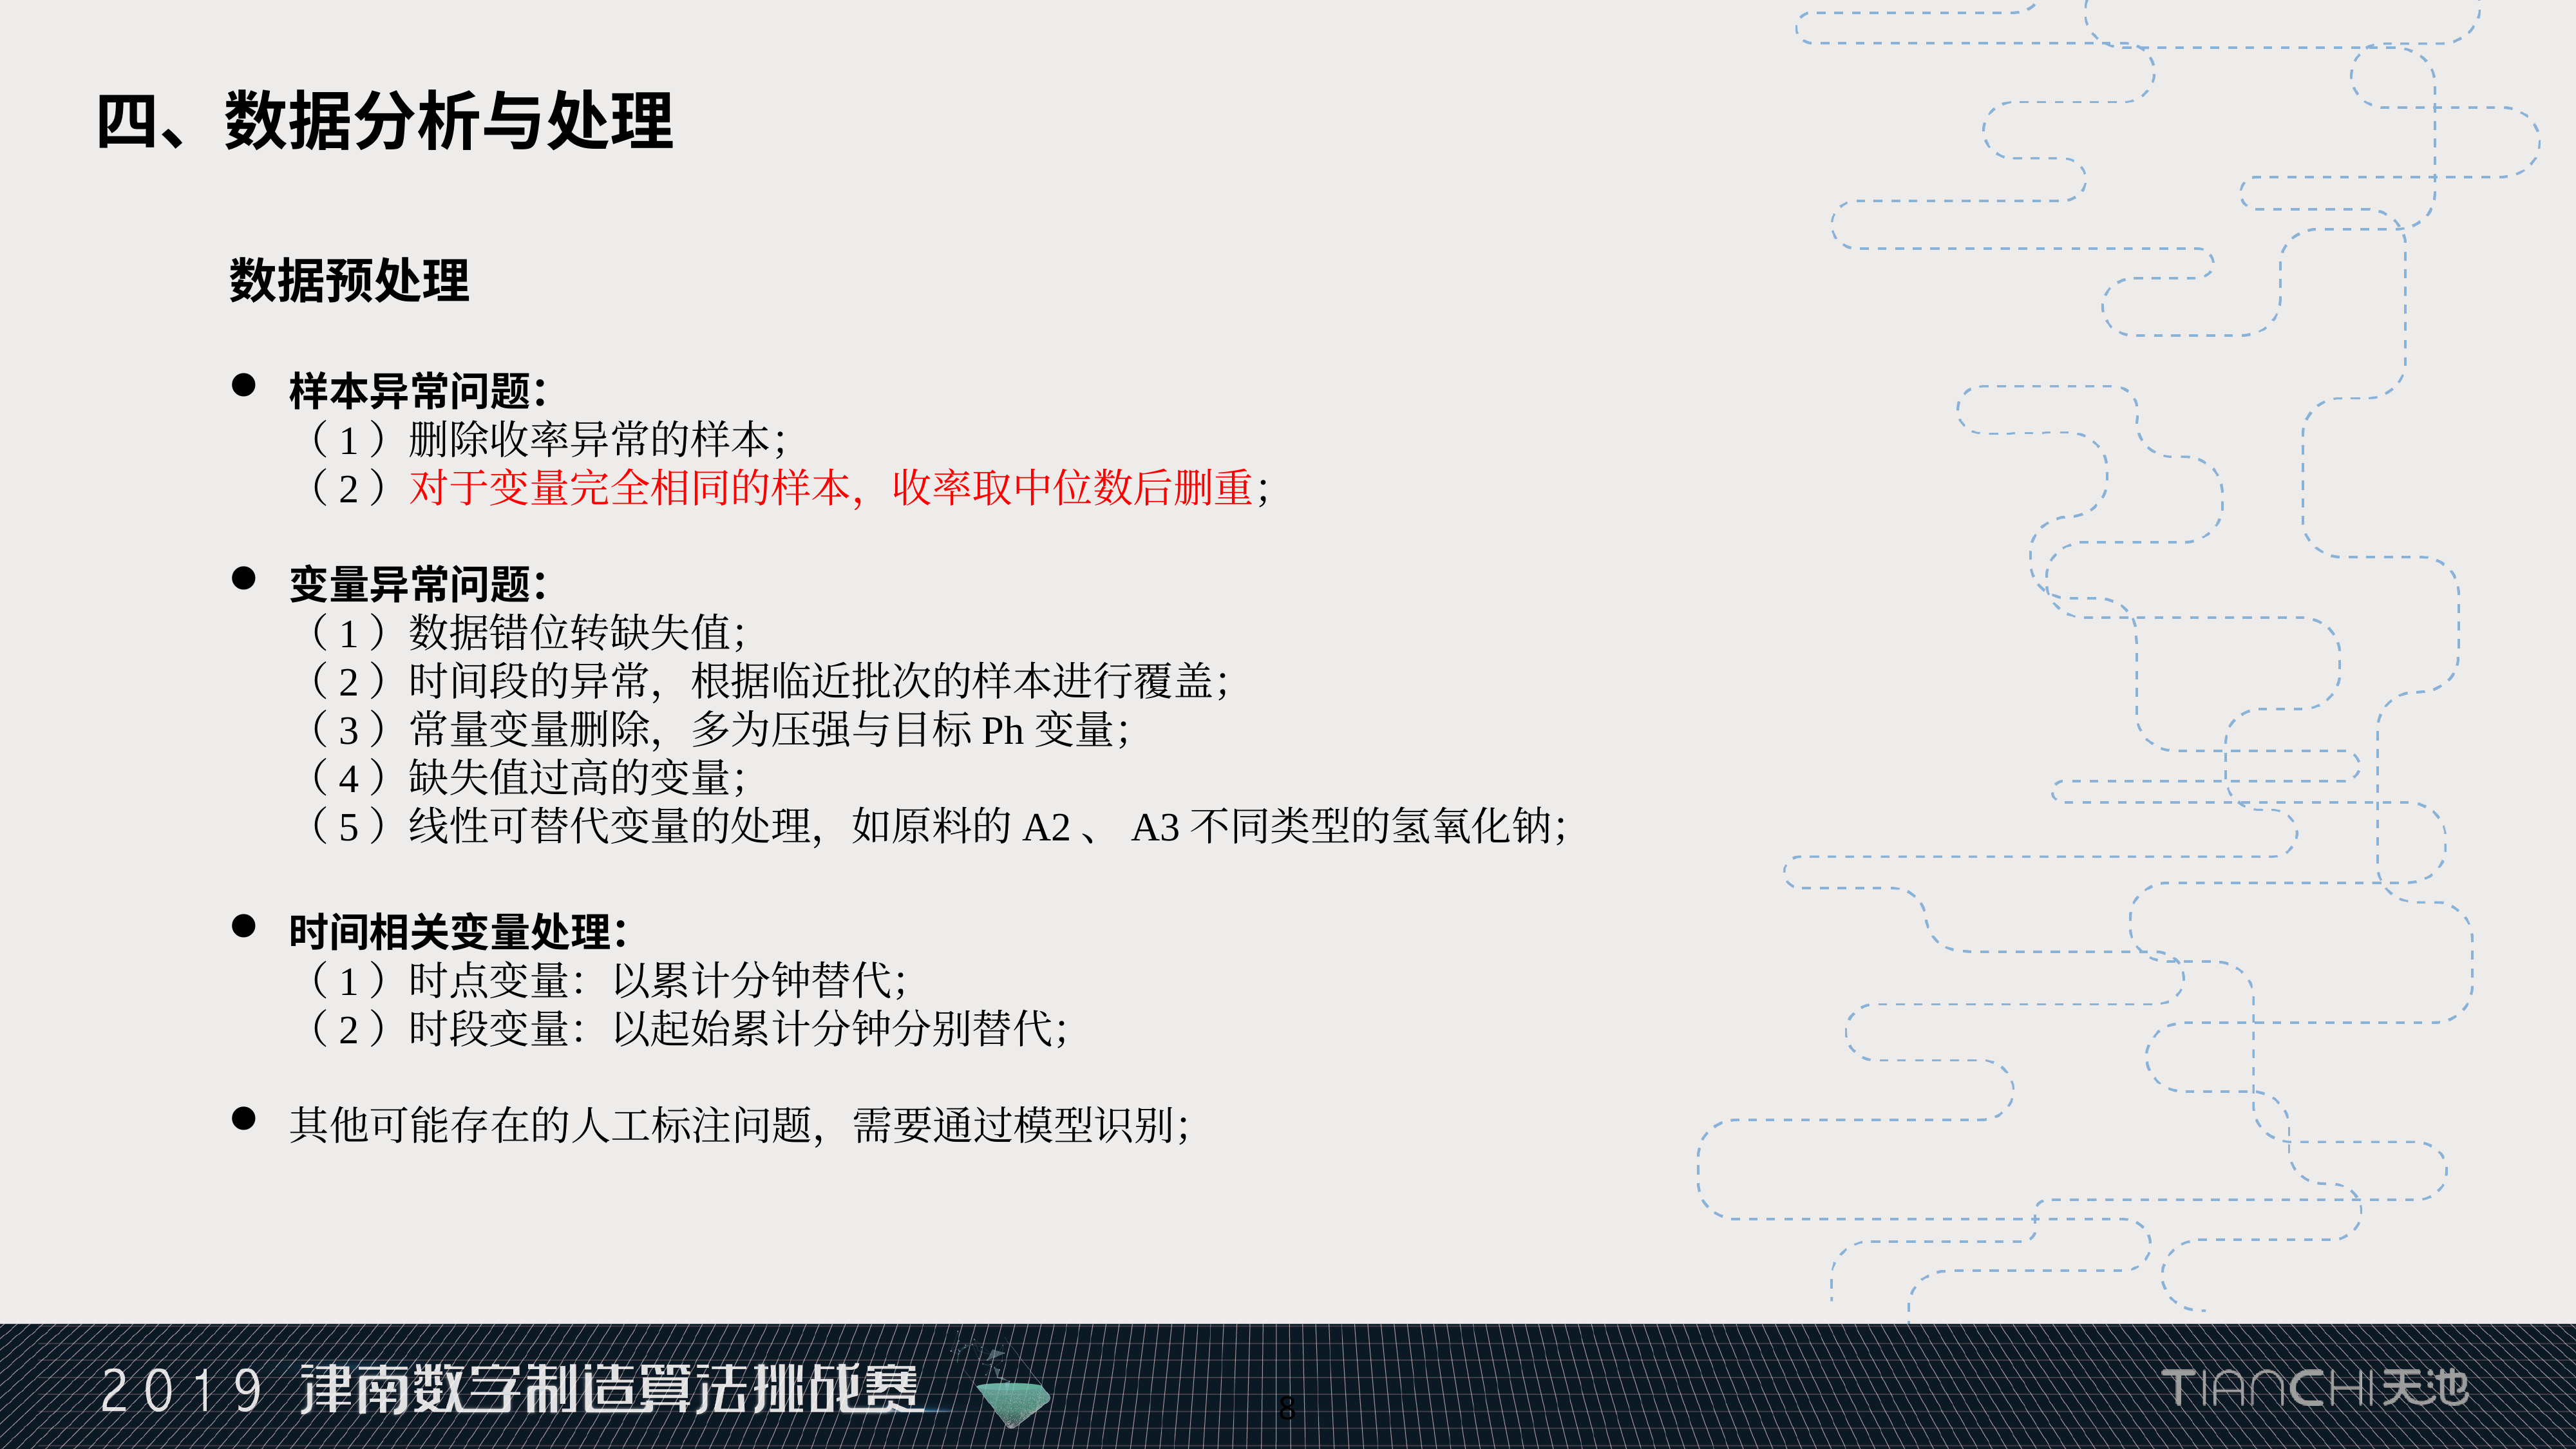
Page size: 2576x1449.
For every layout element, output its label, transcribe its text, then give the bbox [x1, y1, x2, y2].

text_box 数据预处理 样本异常问题： （1）删除收率异常的样本； （2）对于变量完全相同的样本，收率取中位数后删重； 变量异常问题： （1）数据错位转缺失值； （2）时间段的异常，根据临近批次的样本进行覆盖； （3）常量变量删除，多为压强与目标Ph变量； （4）缺失值过高的变量； （5）线性可替代变量的处理，如原料的A2、A3不同类型的氢氧化钠； 时间相关变量处理： （1）时点变量：以累计分钟替代； （2）时段变量：以起始累计分钟分别替代； 其他可能存在的人工标注问题，需要通过模型识别； [223, 244, 1600, 1269]
text_box 四、数据分析与处理 [89, 75, 686, 163]
picture [0, 0, 2576, 1449]
slide_number 8 [1263, 1381, 1312, 1431]
